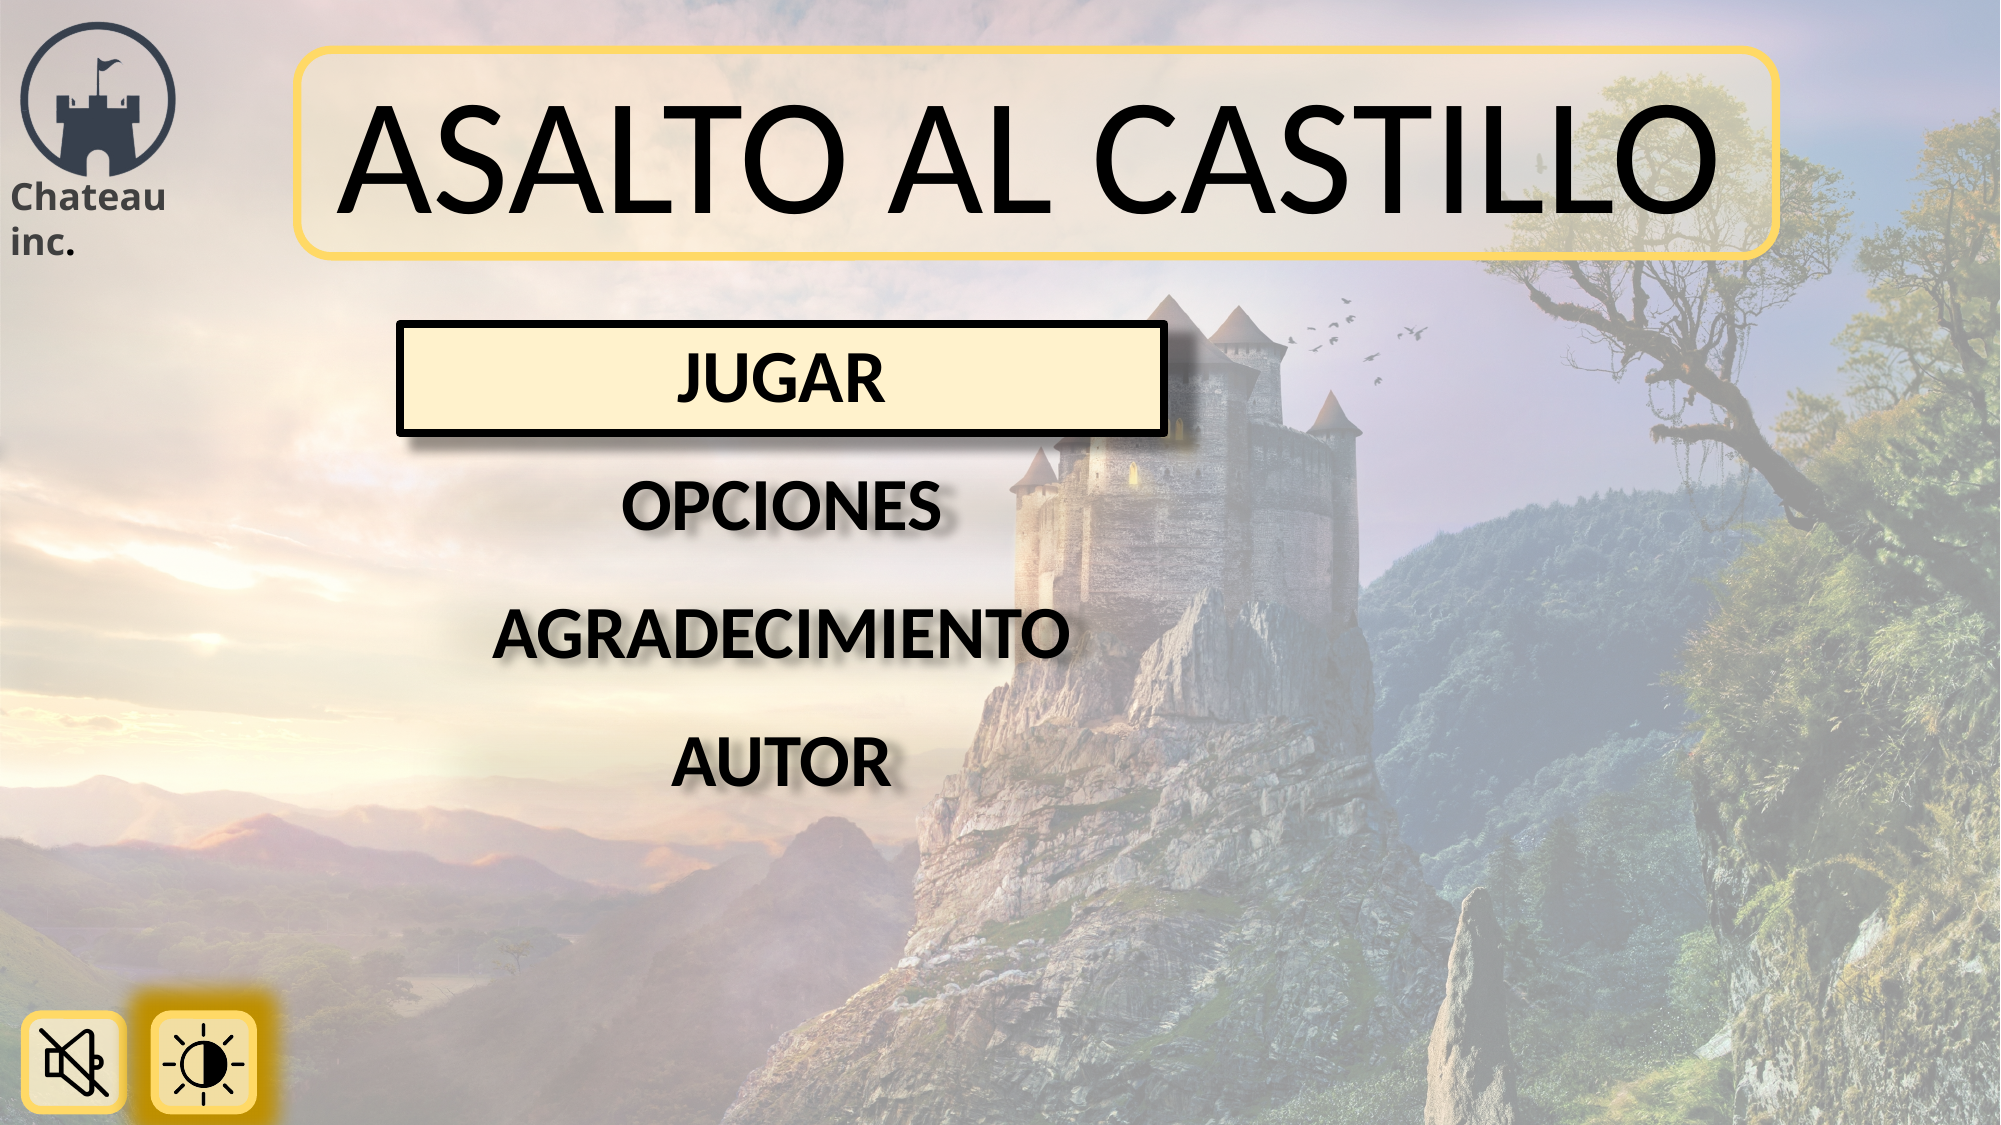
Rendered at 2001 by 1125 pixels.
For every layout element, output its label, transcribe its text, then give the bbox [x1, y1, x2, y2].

text_box [23, 1013, 118, 1112]
picture [13, 14, 187, 190]
text_box Chateau inc. [0, 165, 212, 271]
picture [162, 1023, 245, 1106]
text_box ASALTO AL CASTILLO [321, 39, 1827, 254]
subtitle JUGAR [399, 324, 1165, 433]
picture [39, 1027, 109, 1097]
text_box [153, 1013, 254, 1112]
text_box [296, 50, 1757, 258]
